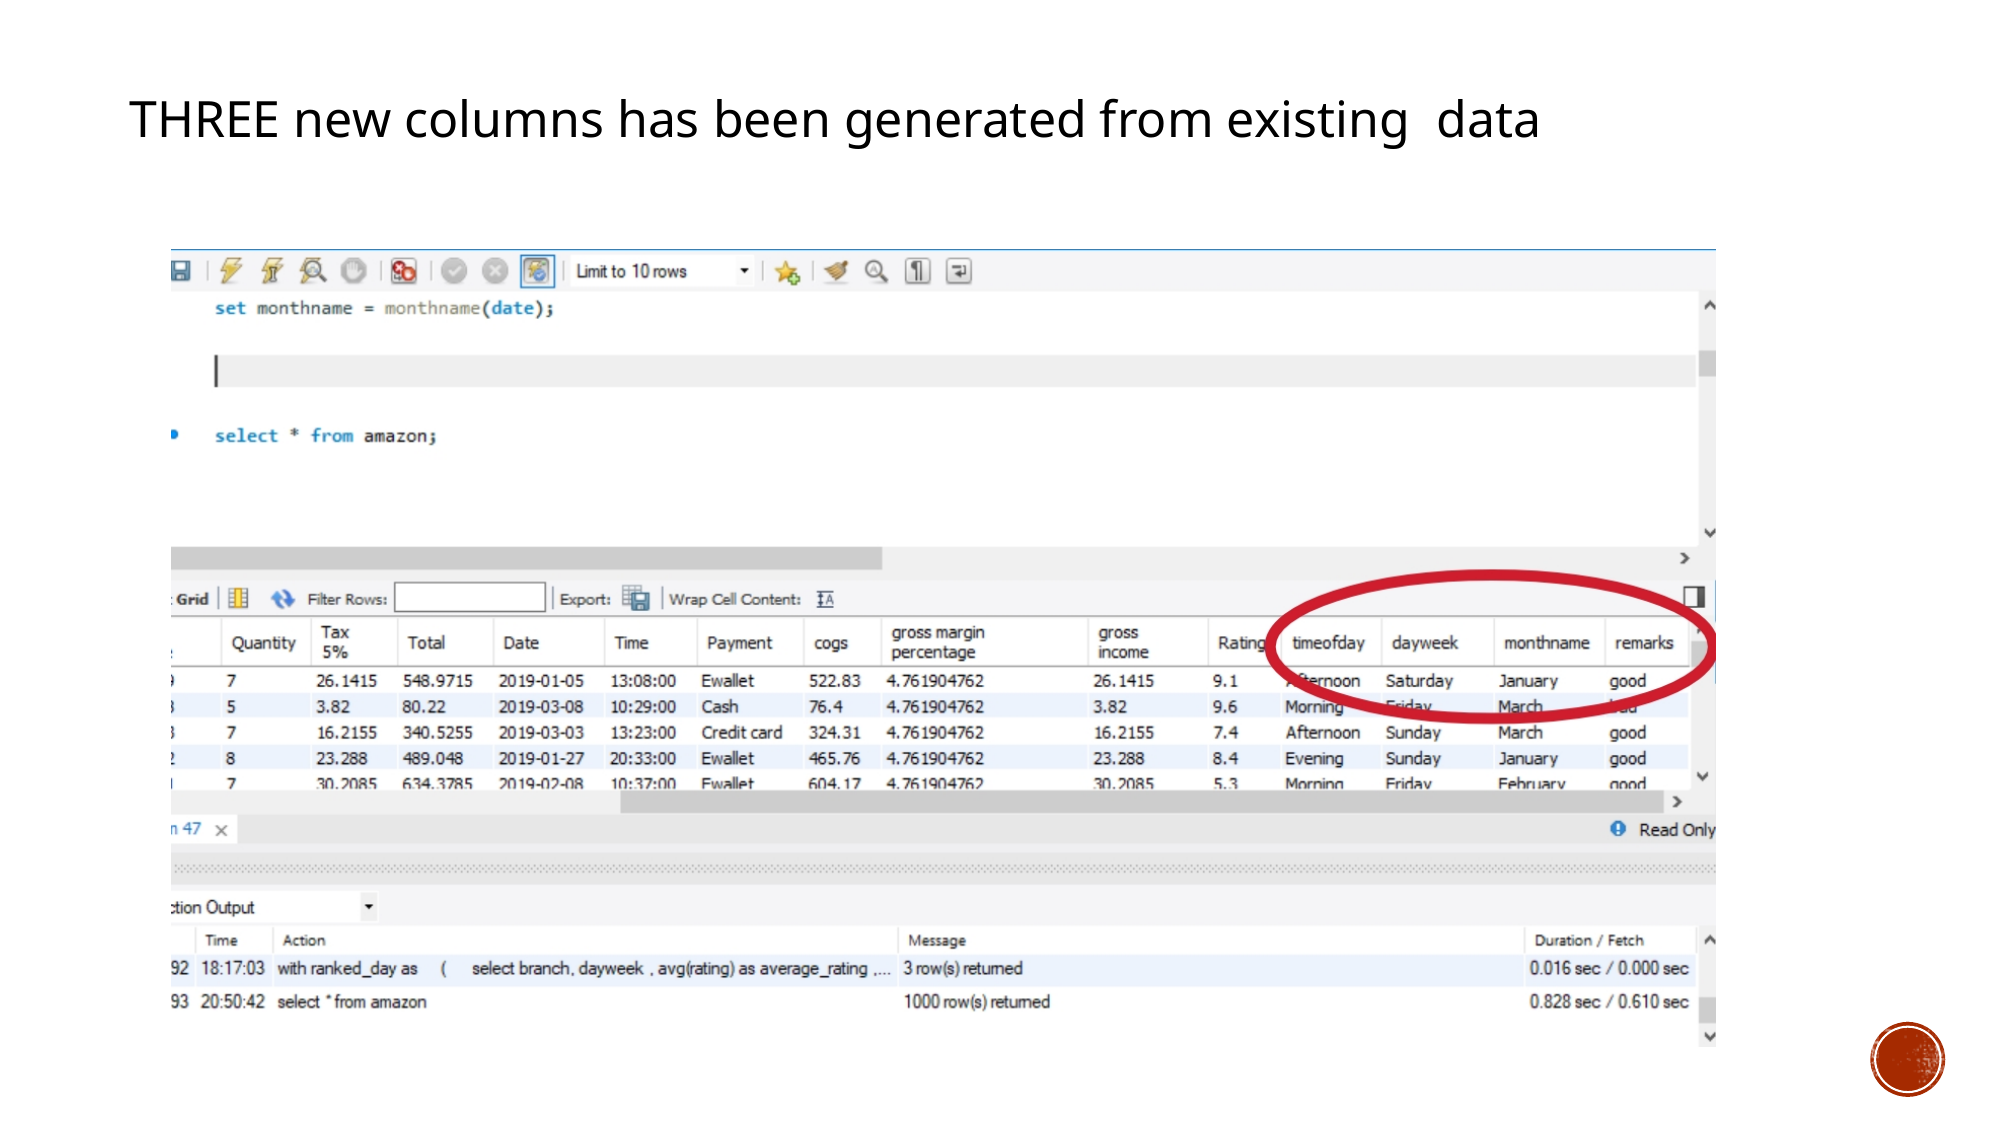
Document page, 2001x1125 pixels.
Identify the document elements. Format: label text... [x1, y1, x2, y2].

text_box THREE new columns has been generated from existing data [114, 79, 1675, 155]
picture [171, 249, 1716, 1047]
